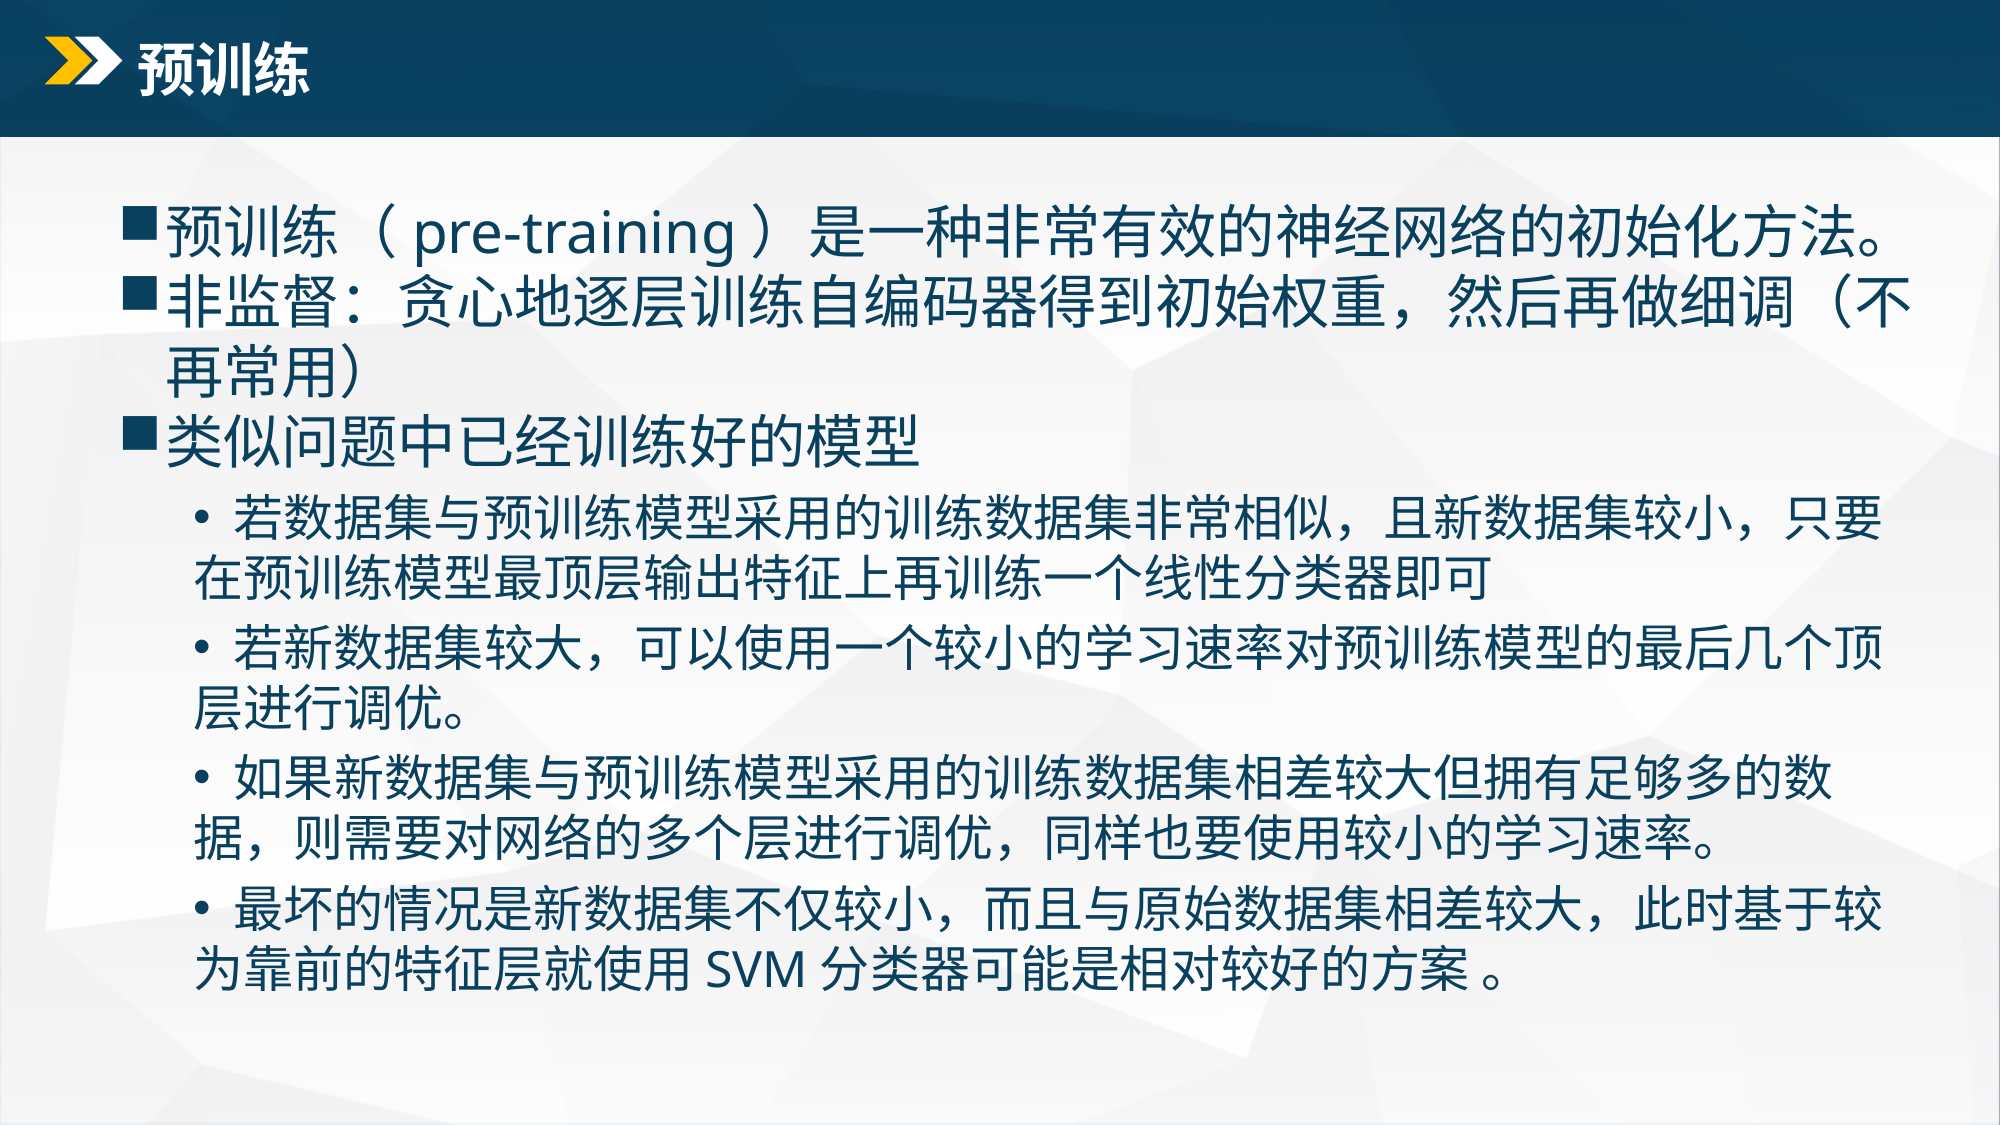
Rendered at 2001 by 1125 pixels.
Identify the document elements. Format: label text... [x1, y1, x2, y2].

list 预训练（pre-training）是一种非常有效的神经网络的初始化方法。 非监督：贪心地逐层训练自编码器得到初始权重，然后再做细调（不再常用） 类似问题中已经训练好的模型 若数据集与预训练模型采用的训练数据集非常相似，且新数据集较小，只要在预训练模型最顶层输出特征上再训练一个线性分类器即可 若新数据集较大，可以使用一个较小的学习速率对预训练模型的最后几个顶层进行调优。 如果新数据集与预训练模型采用的训练数据集相差较大但拥有足够多的数据，则需要对网络的多个层进行调优，同样也要使用较小的学习速率。 最坏的情况是新数据集不仅较小，而且与原始数据集相差较大，此时基于较为靠前的特征层就使用SVM分类器可能是相对较好的方案 。 [103, 188, 1941, 1048]
title 预训练 [122, 33, 1755, 124]
picture [0, 0, 2000, 1125]
